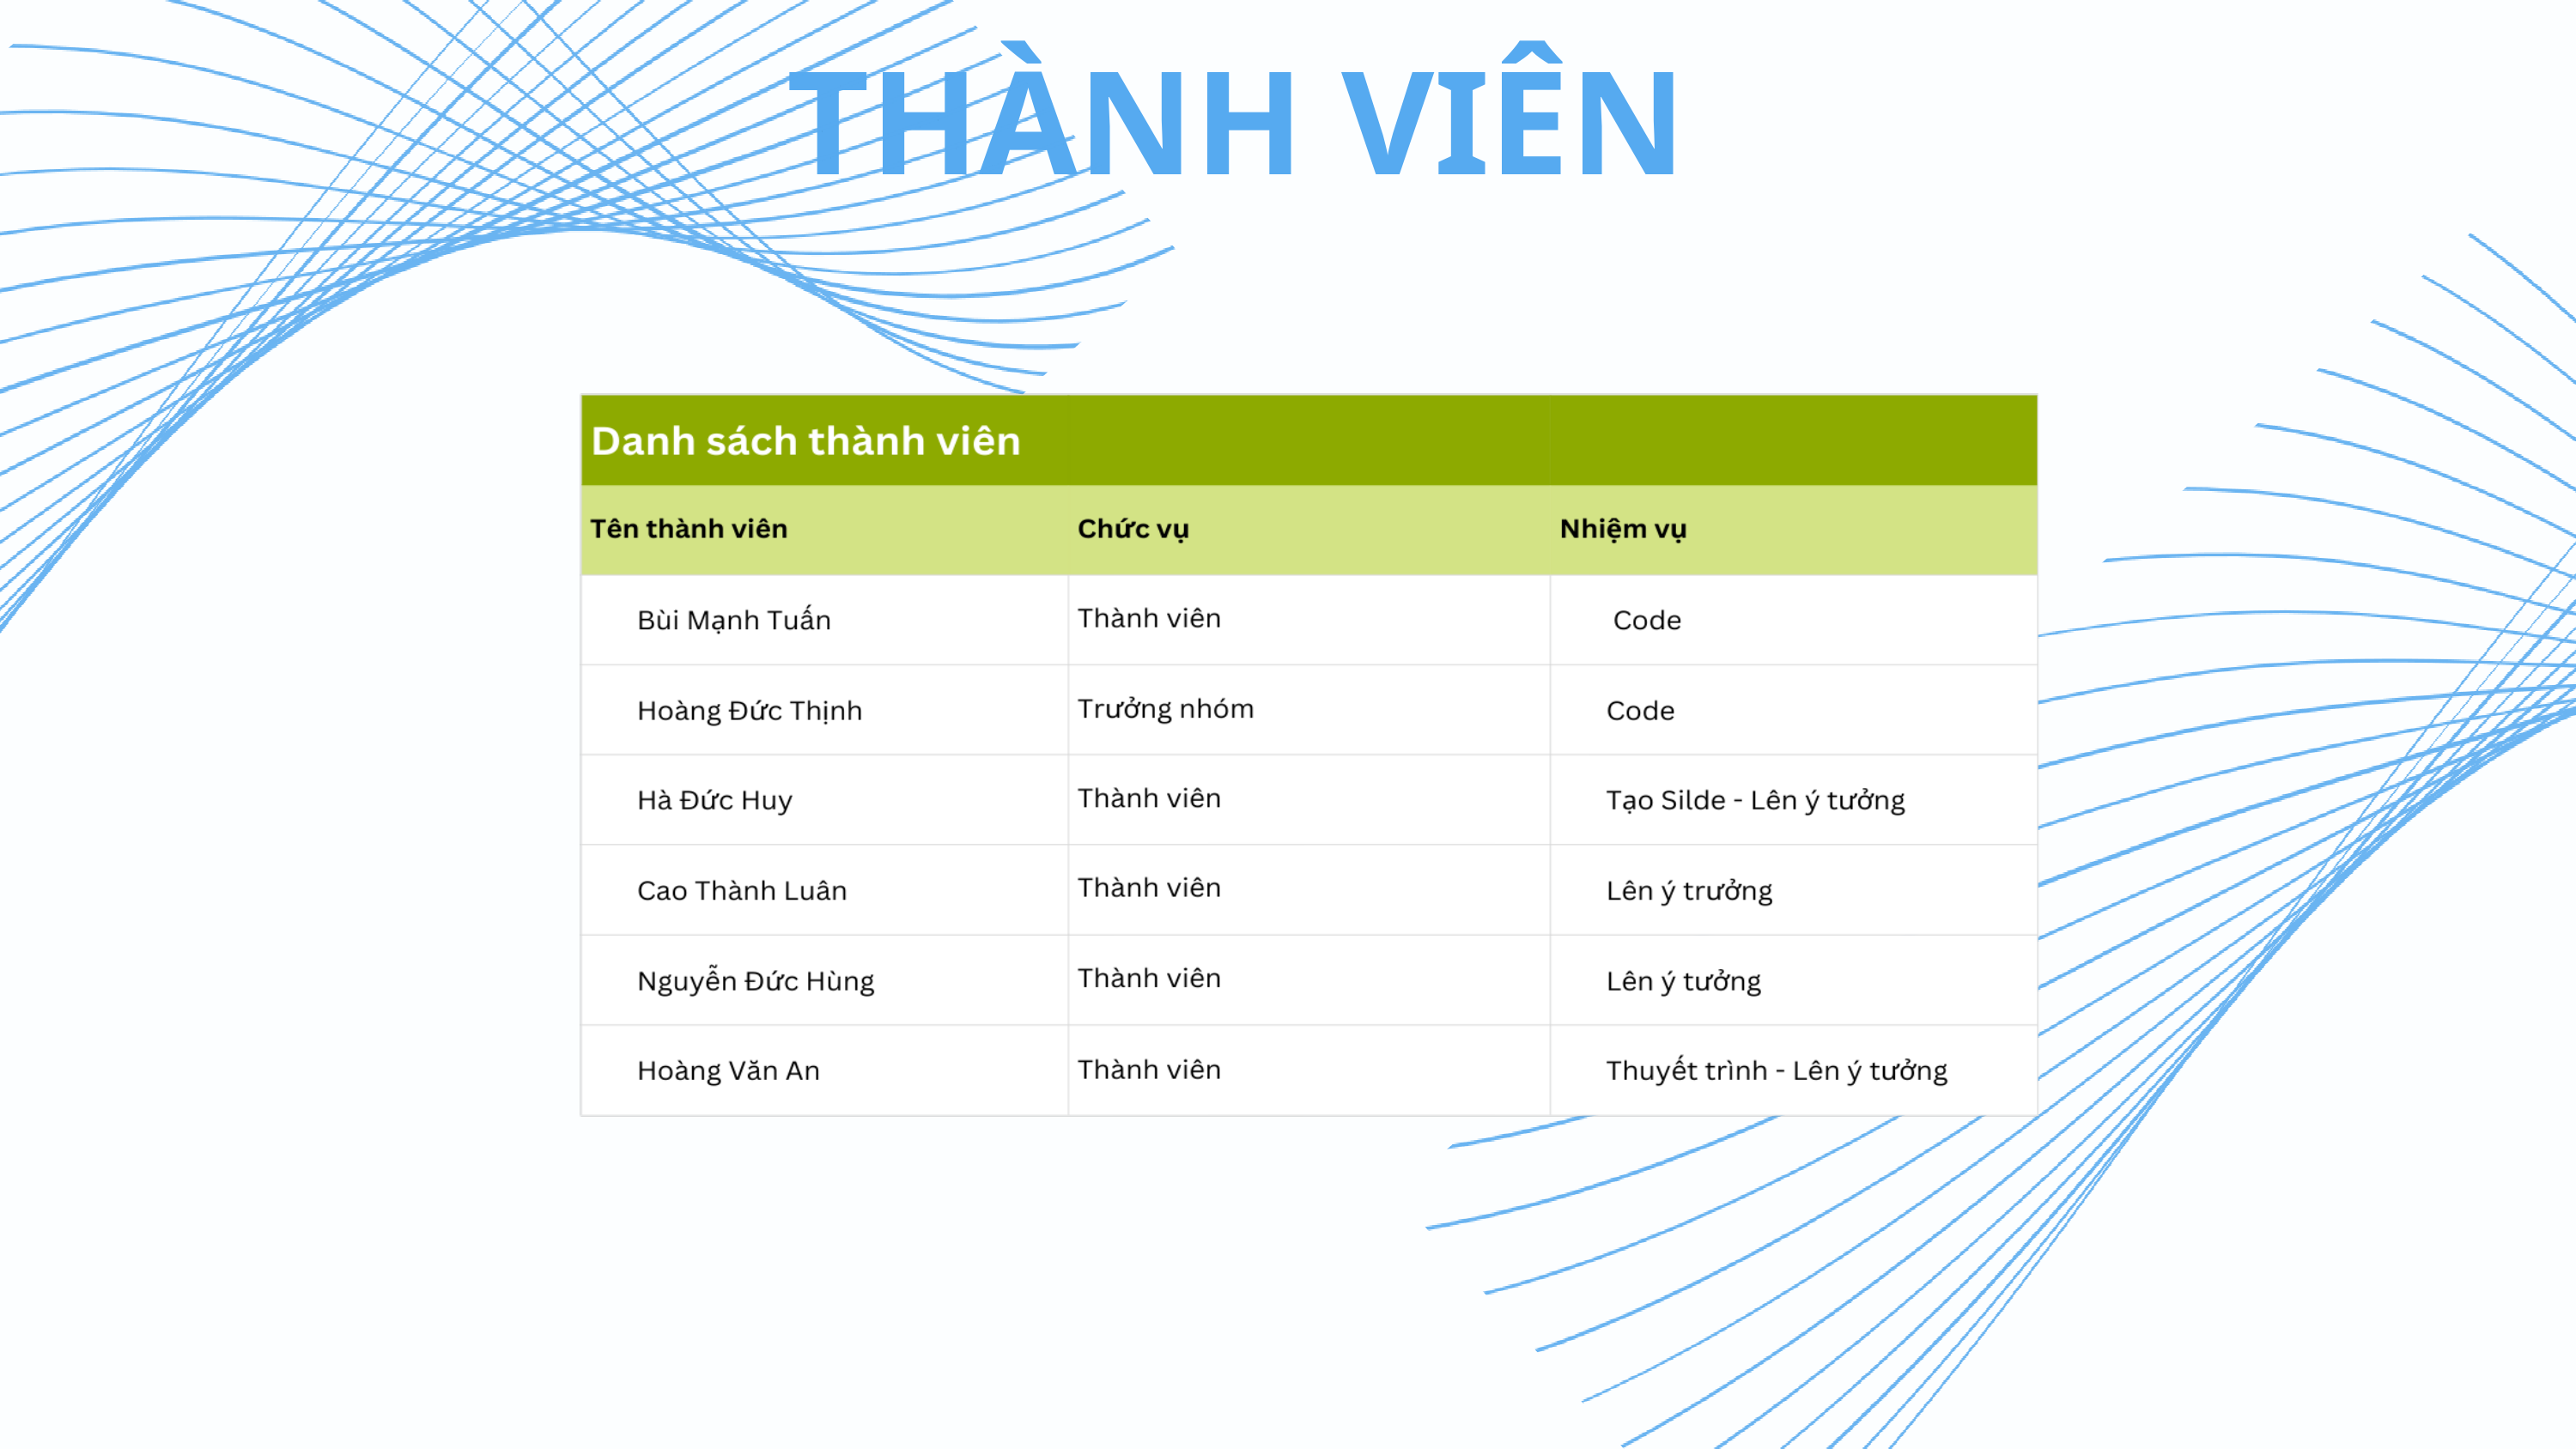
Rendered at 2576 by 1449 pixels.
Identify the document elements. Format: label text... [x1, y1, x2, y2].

text_box [0, 0, 1180, 1311]
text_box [448, 270, 2047, 1429]
text_box [1613, 138, 2576, 1449]
text_box THÀNH VIÊN [956, 3, 1875, 204]
